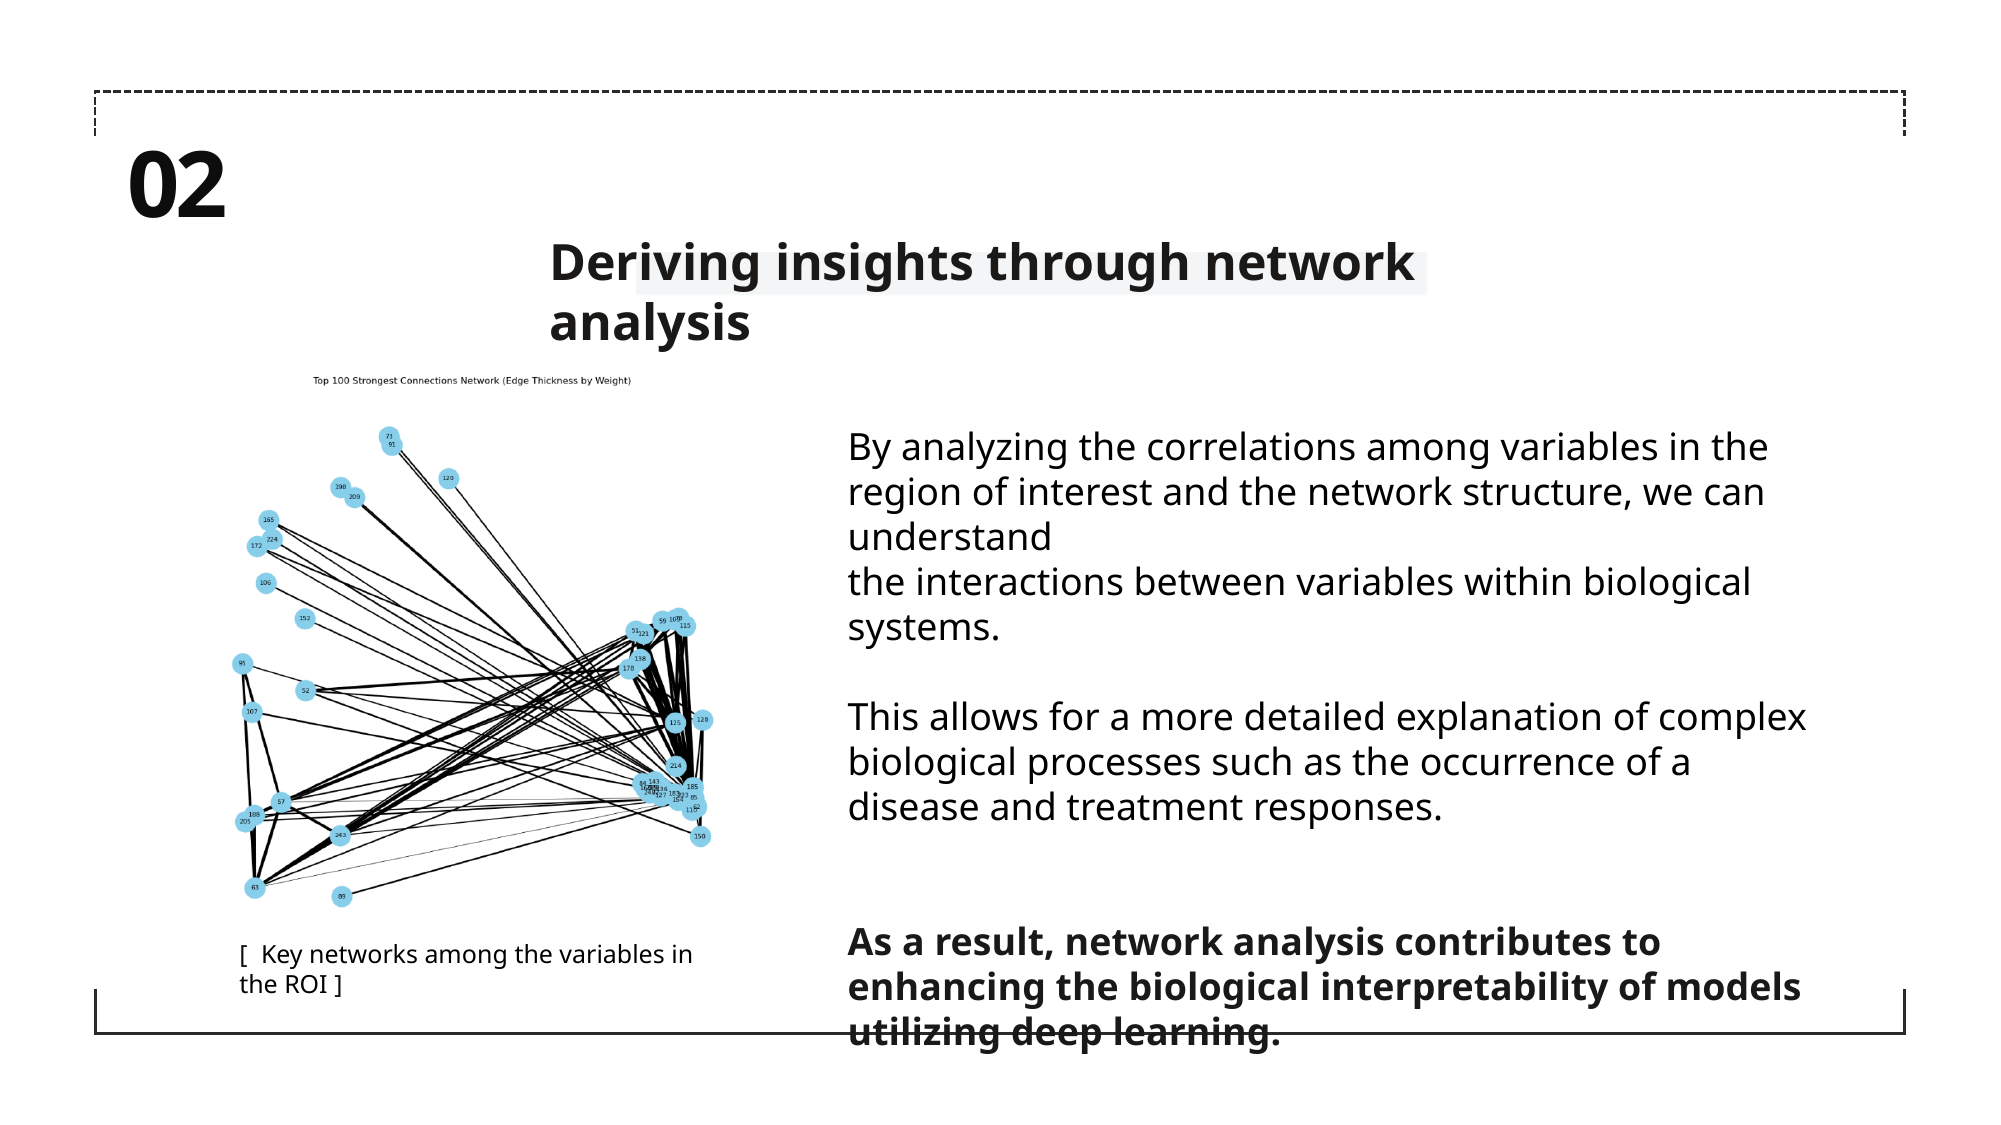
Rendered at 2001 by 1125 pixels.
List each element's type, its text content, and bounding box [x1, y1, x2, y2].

text_box 02 [118, 123, 237, 239]
picture [189, 370, 753, 919]
text_box [ Key networks among the variables in the ROI ] [230, 935, 742, 1002]
text_box [95, 91, 1906, 137]
text_box [1833, 988, 1905, 1034]
text_box Deriving insights through network analysis [540, 227, 1541, 354]
picture [636, 252, 1428, 296]
text_box By analyzing the correlations among variables in the region of interest and the network structure, we can understand the interactions between variables within biological systems. This allows for a more detailed explanation of complex biological processes such as the occurrence of a disease and treatment responses. As a result, network analysis contributes to enhancing the biological interpretability of models utilizing deep learning. [832, 415, 1833, 1061]
text_box [95, 988, 832, 1034]
